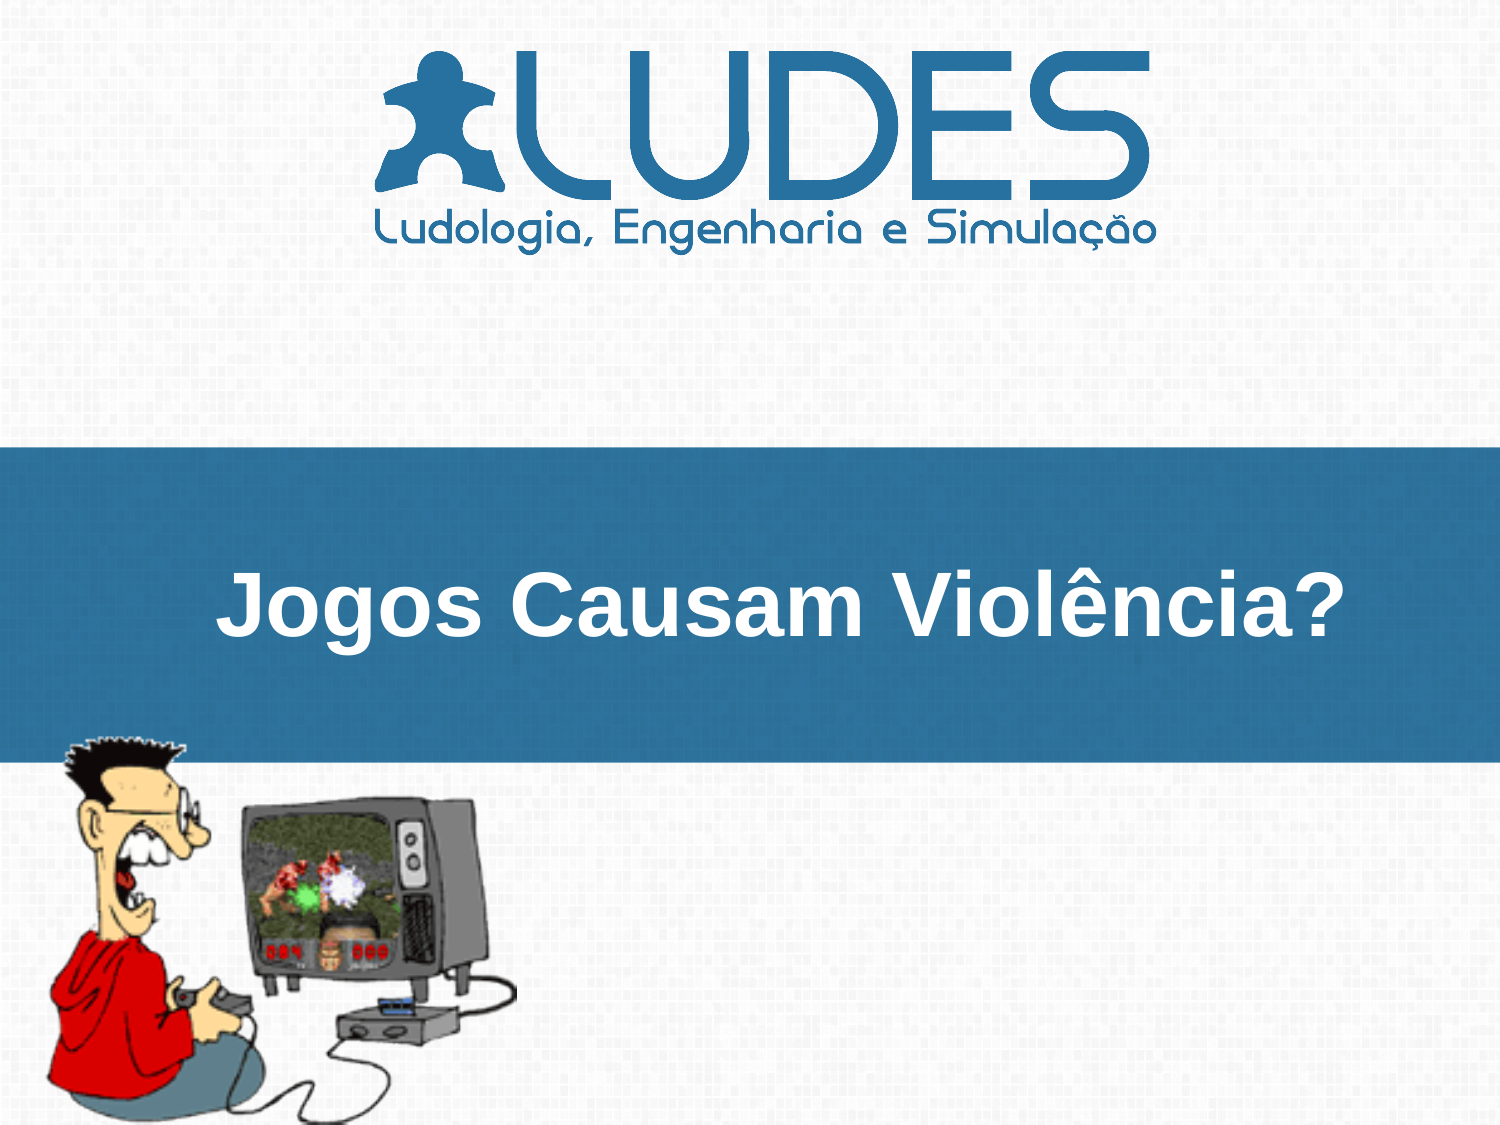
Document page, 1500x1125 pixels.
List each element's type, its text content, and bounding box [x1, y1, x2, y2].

picture [0, 0, 1500, 1125]
title Jogos Causam Violência? [147, 515, 1443, 699]
